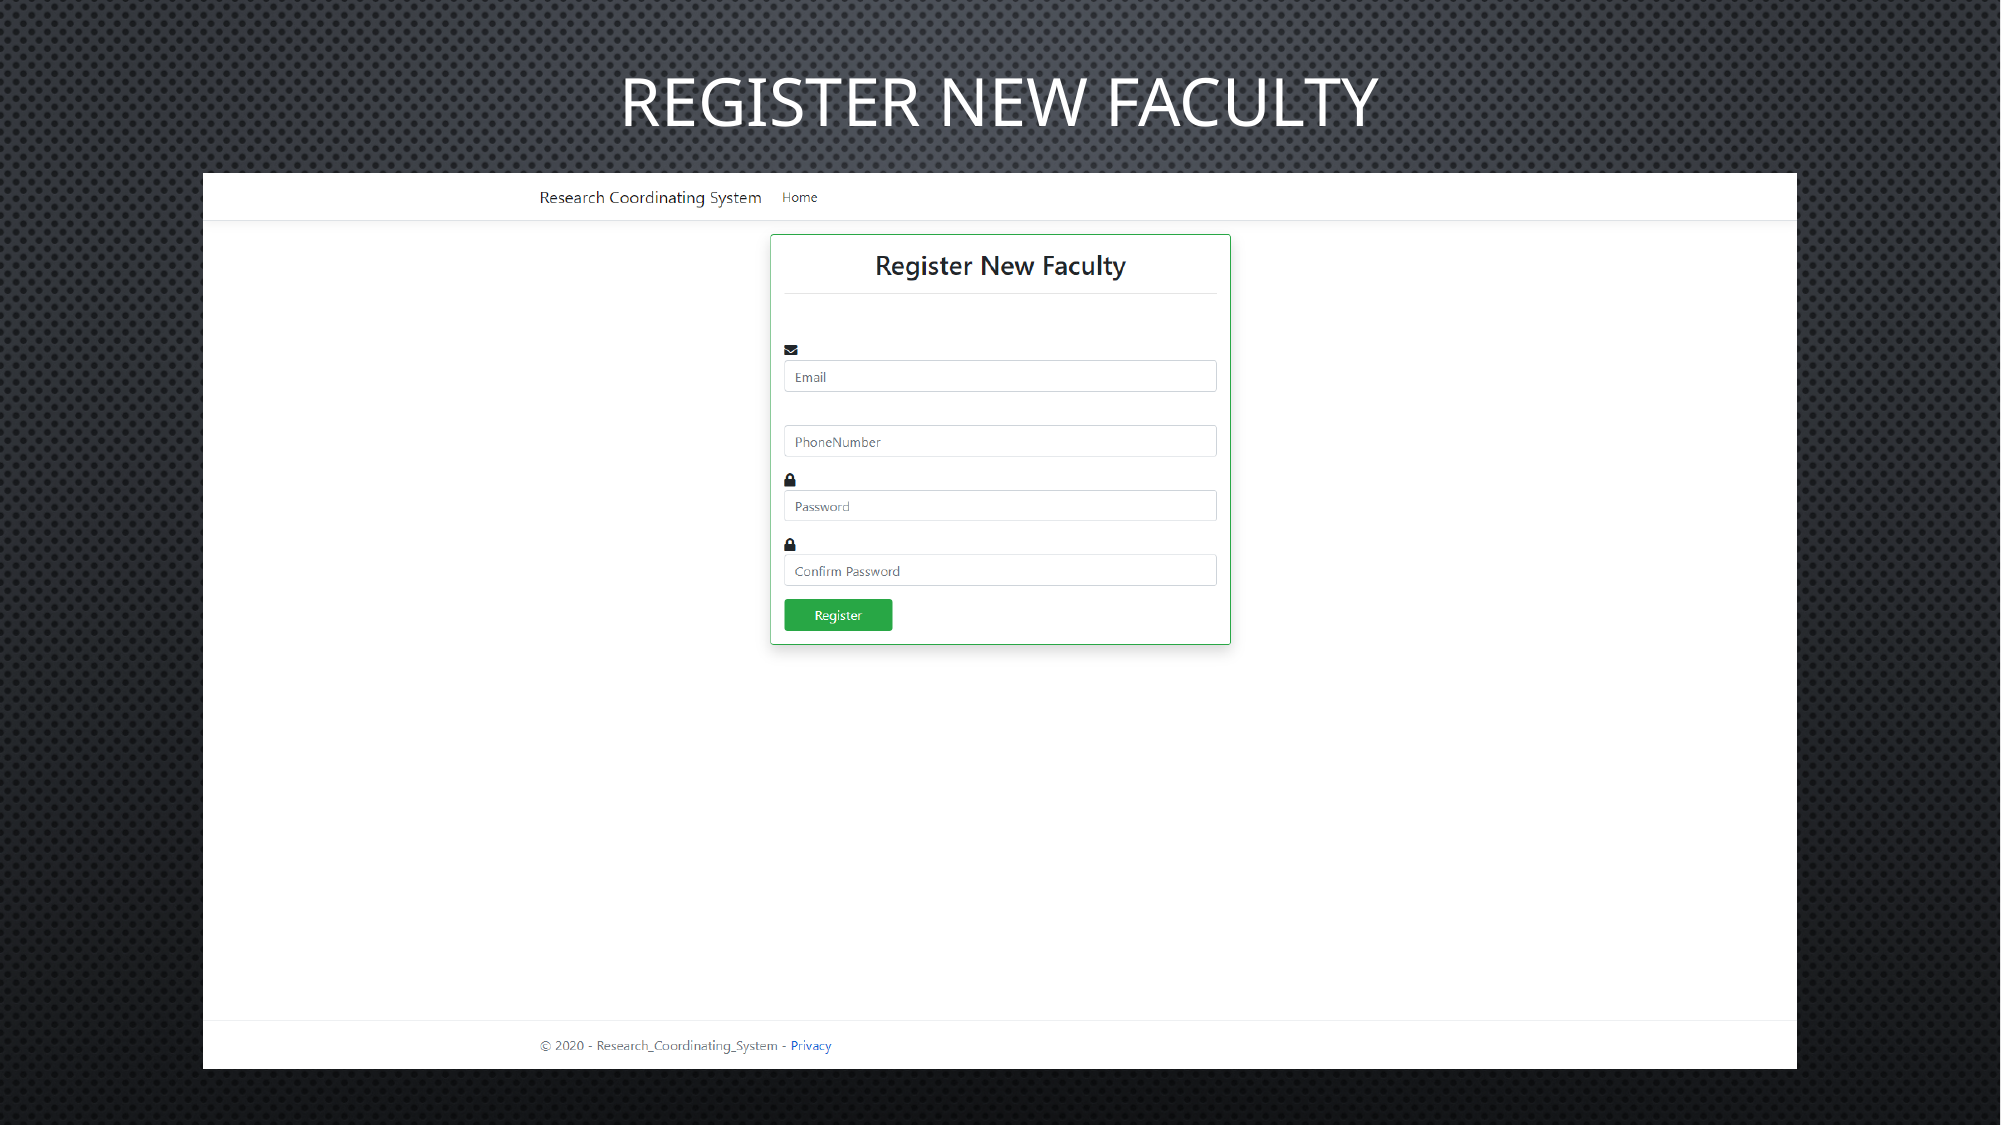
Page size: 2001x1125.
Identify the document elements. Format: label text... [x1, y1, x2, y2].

title Register new faculty [187, 43, 1813, 157]
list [202, 172, 1798, 1070]
